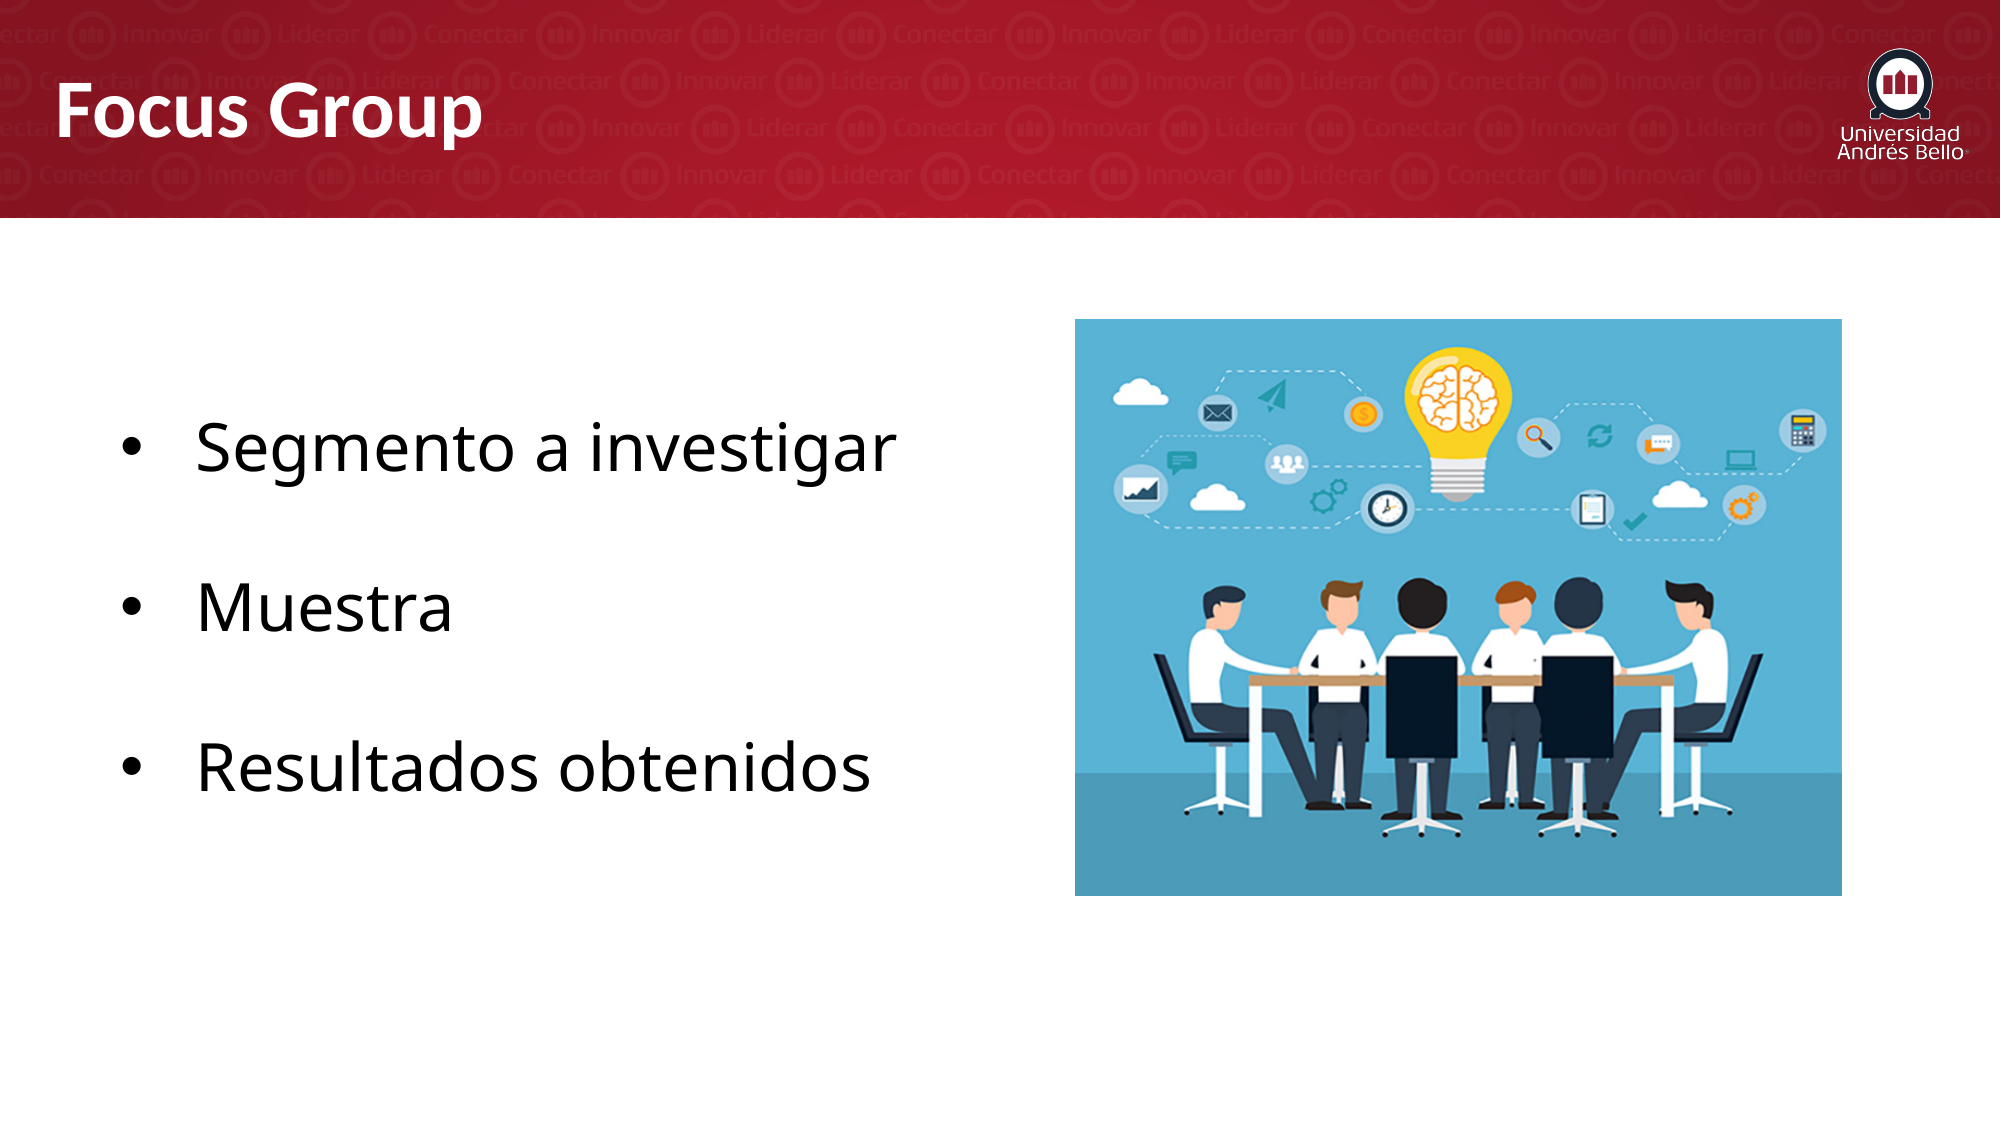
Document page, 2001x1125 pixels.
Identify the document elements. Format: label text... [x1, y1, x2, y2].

title Focus Group [40, 12, 1816, 208]
text_box Segmento a investigar Muestra Resultados obtenidos [105, 397, 1000, 813]
picture [0, 0, 2000, 218]
picture [1075, 319, 1842, 896]
